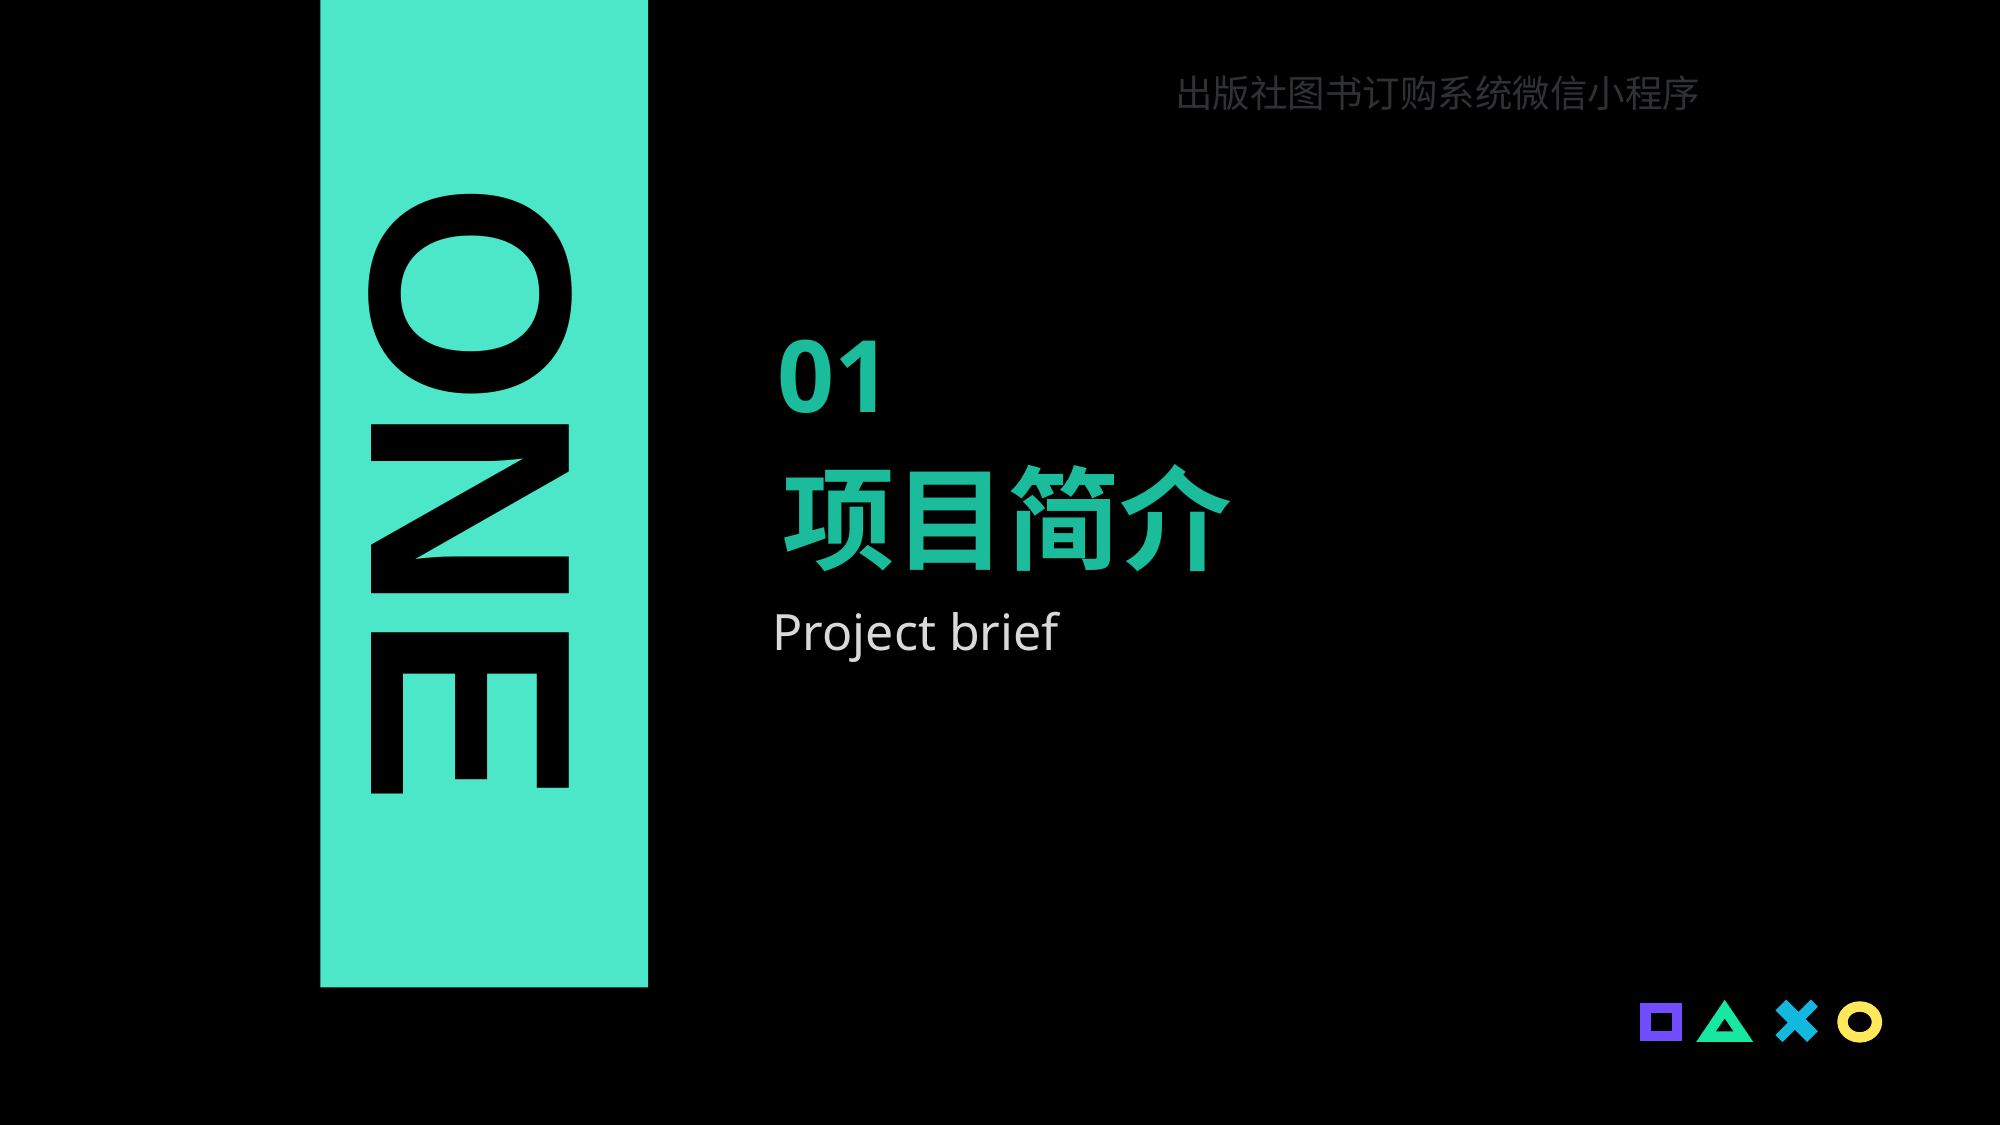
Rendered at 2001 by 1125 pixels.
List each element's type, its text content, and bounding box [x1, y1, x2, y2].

text_box [319, 0, 649, 167]
text_box 01 [762, 305, 907, 440]
text_box [319, 820, 649, 988]
text_box 出版社图书订购系统微信小程序 [1160, 62, 1934, 123]
text_box 项目简介 [767, 441, 1247, 592]
text_box Project brief [757, 592, 1074, 668]
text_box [1645, 998, 1877, 1044]
text_box ONE [306, 167, 666, 820]
